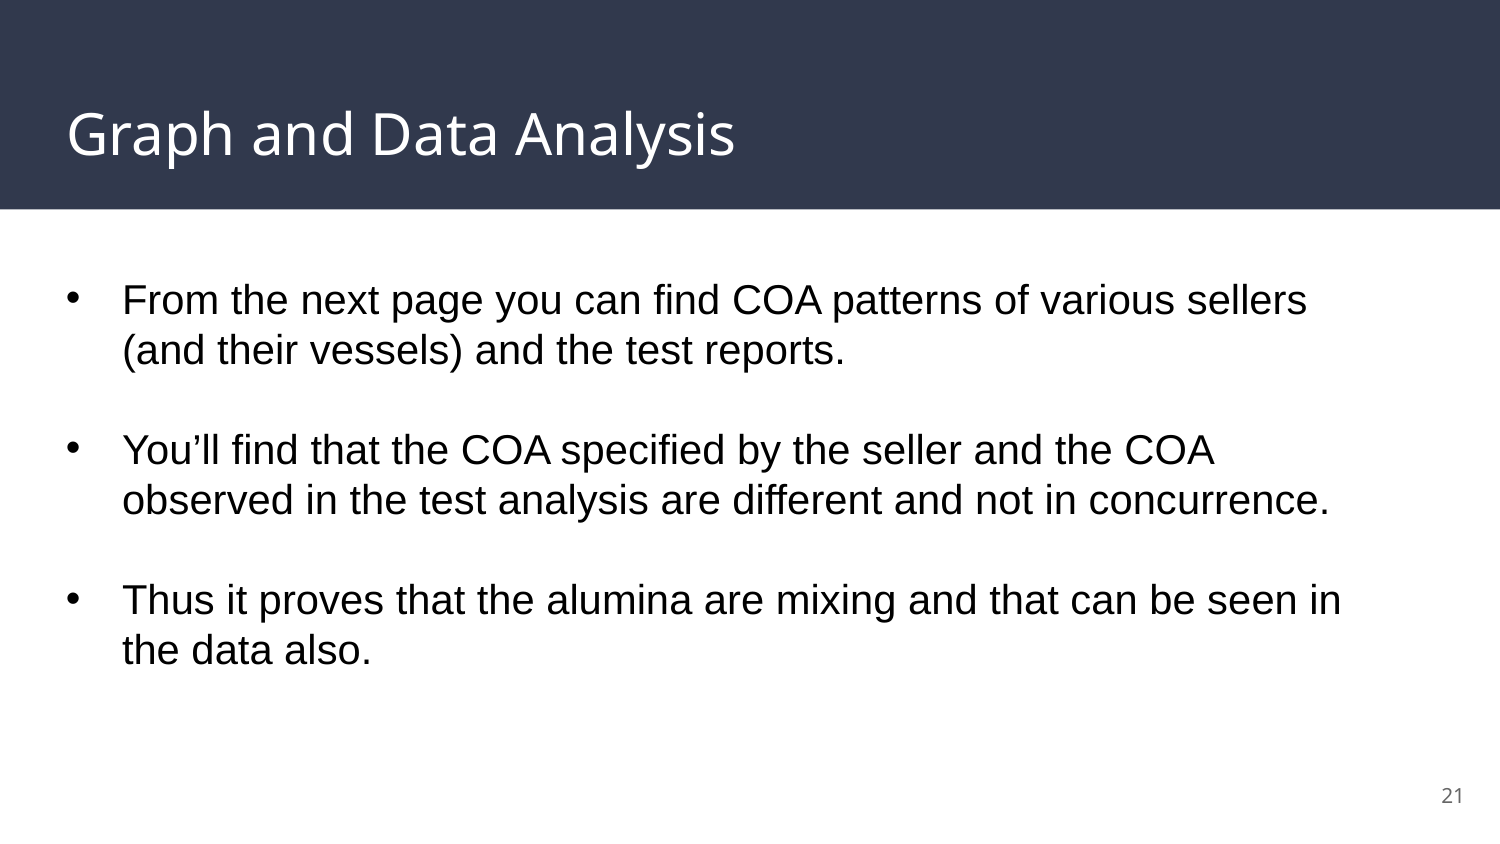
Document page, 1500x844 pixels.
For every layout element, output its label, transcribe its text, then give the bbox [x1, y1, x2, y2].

slide_number 21 [1389, 764, 1480, 830]
title Graph and Data Analysis [51, 82, 1449, 185]
text_box From the next page you can find COA patterns of various sellers (and their vessels) and the test reports. You’ll find that the COA specified by the seller and the COA observed in the test analysis are different and not in concurrence. Thus it proves that the alumina are mixing and that can be seen in the data also. [51, 265, 1390, 681]
